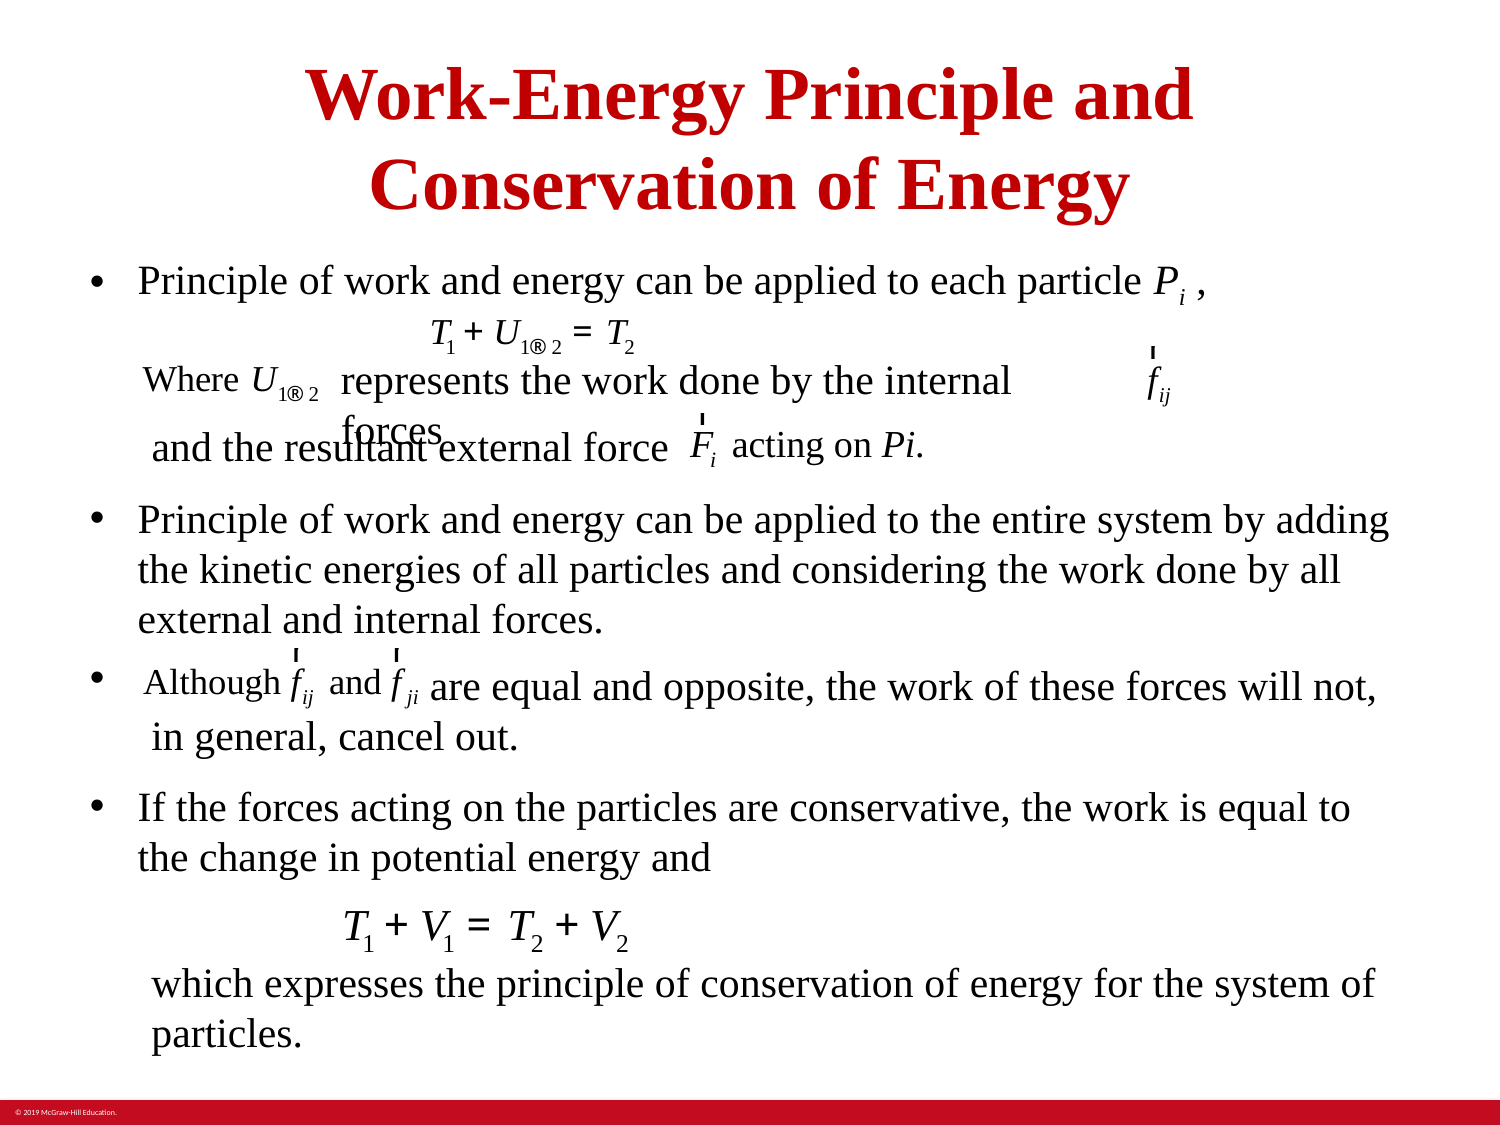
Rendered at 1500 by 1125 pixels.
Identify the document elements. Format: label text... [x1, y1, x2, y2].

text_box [1134, 346, 1178, 414]
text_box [426, 308, 644, 364]
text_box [136, 355, 327, 411]
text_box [682, 413, 931, 478]
title Work-Energy Principle and Conservation of Energy [75, 37, 1425, 235]
list which expresses the principle of conservation of energy for the system of particles. [136, 948, 1425, 1069]
list are equal and opposite, the work of these forces will not, in general, cancel out. [136, 651, 1425, 772]
list Principle of work and energy can be applied to each particle Pi , [75, 245, 1425, 321]
list [75, 645, 138, 720]
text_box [137, 648, 428, 717]
list and the resultant external force [136, 412, 681, 484]
list represents the work done by the internal forces [325, 345, 1135, 421]
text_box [337, 895, 637, 963]
list Principle of work and energy can be applied to the entire system by adding the kinetic energies of all particles and considering the work done by all external and internal forces. [75, 484, 1425, 644]
list If the forces acting on the particles are conservative, the work is equal to the change in potential energy and [75, 772, 1425, 888]
